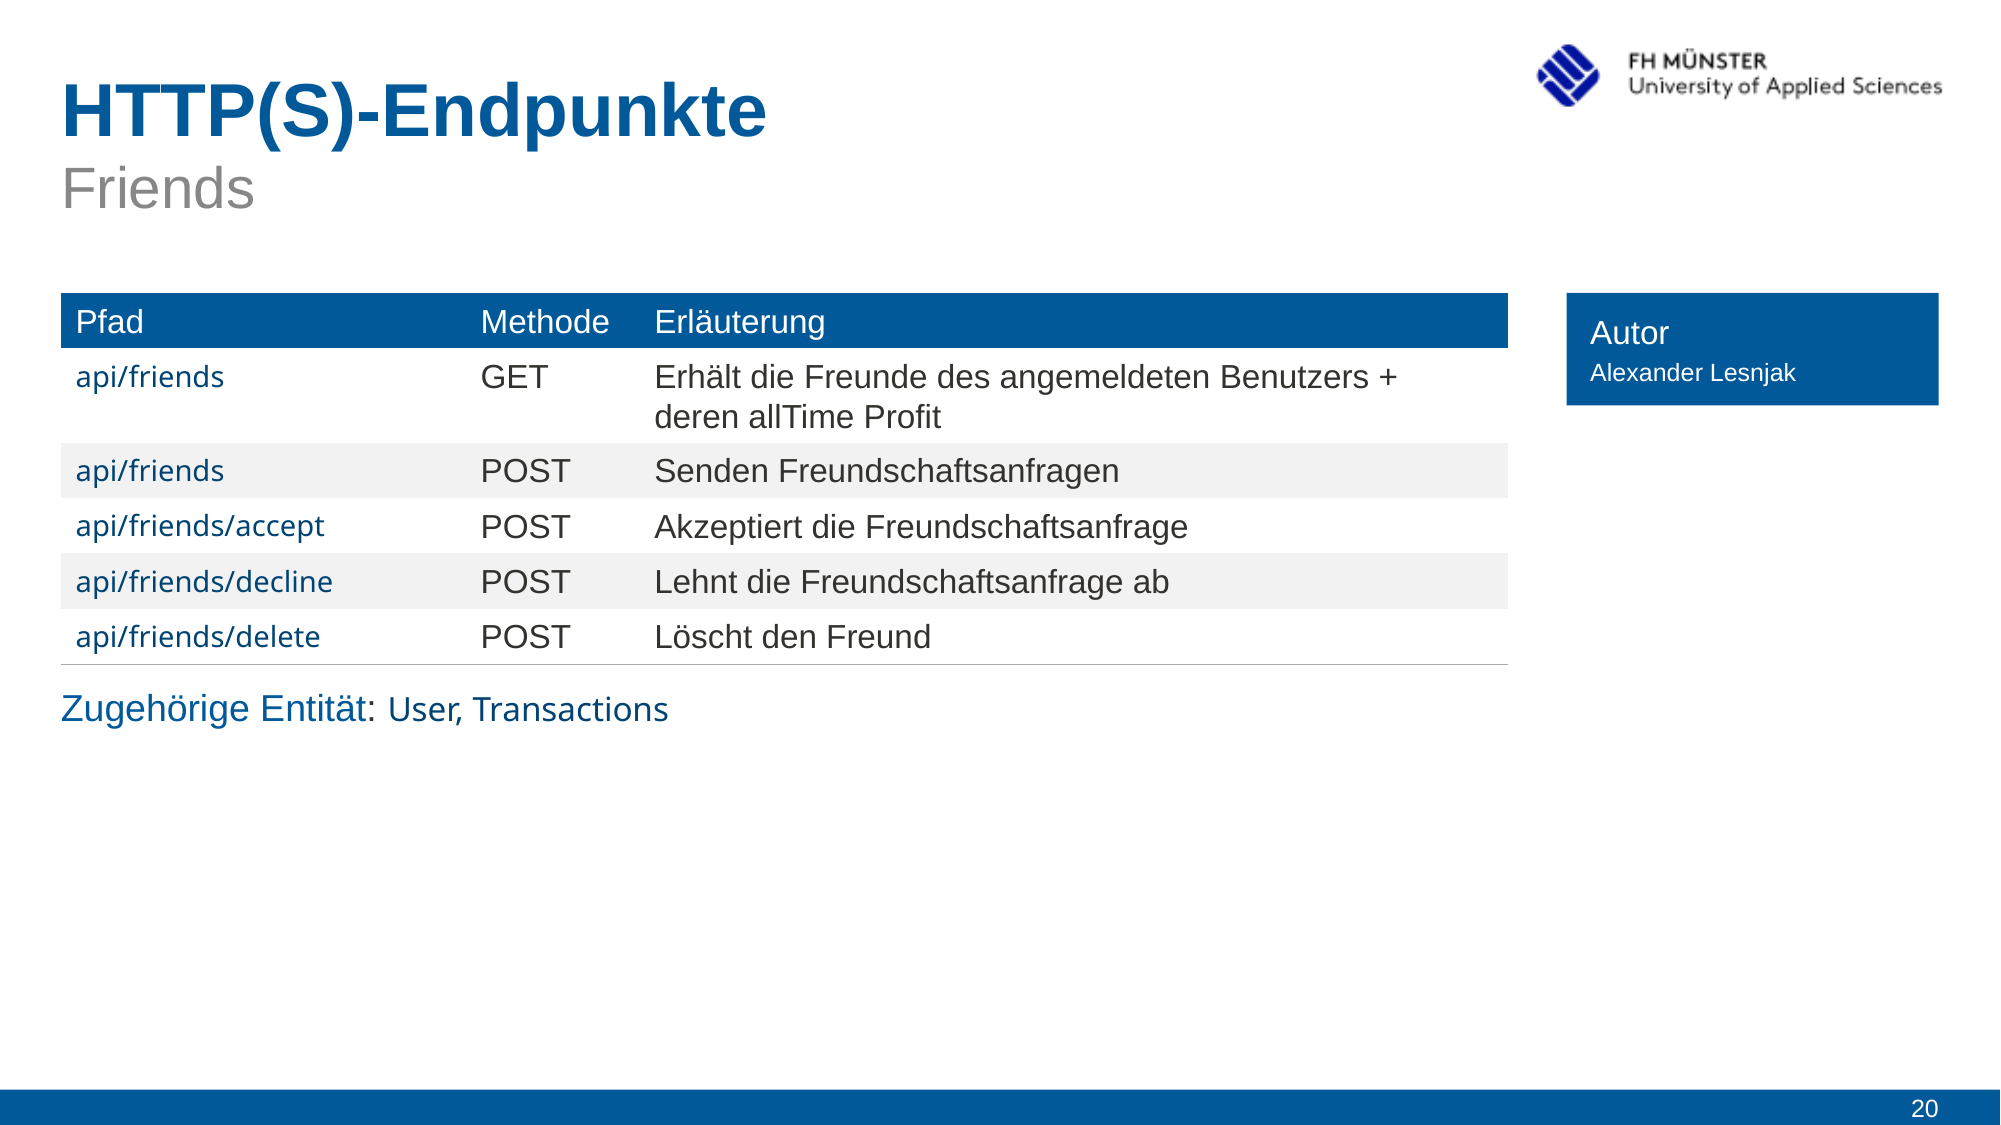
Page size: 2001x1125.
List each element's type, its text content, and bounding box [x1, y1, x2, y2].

table_cell Lehnt die Freundschaftsanfrage ab [640, 553, 1508, 609]
table_cell api/friends/accept [61, 498, 466, 553]
table_cell Akzeptiert die Freundschaftsanfrage [640, 498, 1508, 553]
list Friends [60, 143, 1508, 226]
text_box Autor [1590, 311, 1916, 352]
table_cell POST [466, 609, 640, 664]
table_cell api/friends [61, 443, 466, 498]
table_cell api/friends/decline [61, 553, 466, 609]
table_cell Senden Freundschaftsanfragen [640, 443, 1508, 498]
table_header Erläuterung [640, 293, 1508, 348]
title HTTP(S)-Endpunkte [60, 61, 1508, 143]
text_box Zugehörige Entität: User, Transactions [60, 682, 1508, 729]
table_header Methode [466, 293, 640, 348]
table_cell Löscht den Freund [640, 609, 1508, 664]
table_cell Erhält die Freunde des angemeldeten Benutzers + deren allTime Profit [640, 348, 1508, 443]
table_cell POST [466, 443, 640, 498]
table_cell api/friends [61, 348, 466, 443]
text_box Alexander Lesnjak [1590, 356, 1916, 387]
table_cell GET [466, 348, 640, 443]
table_cell api/friends/delete [61, 609, 466, 664]
table_header Pfad [61, 293, 466, 348]
table_cell POST [466, 498, 640, 553]
text_box [1566, 292, 1939, 406]
table_cell POST [466, 553, 640, 609]
